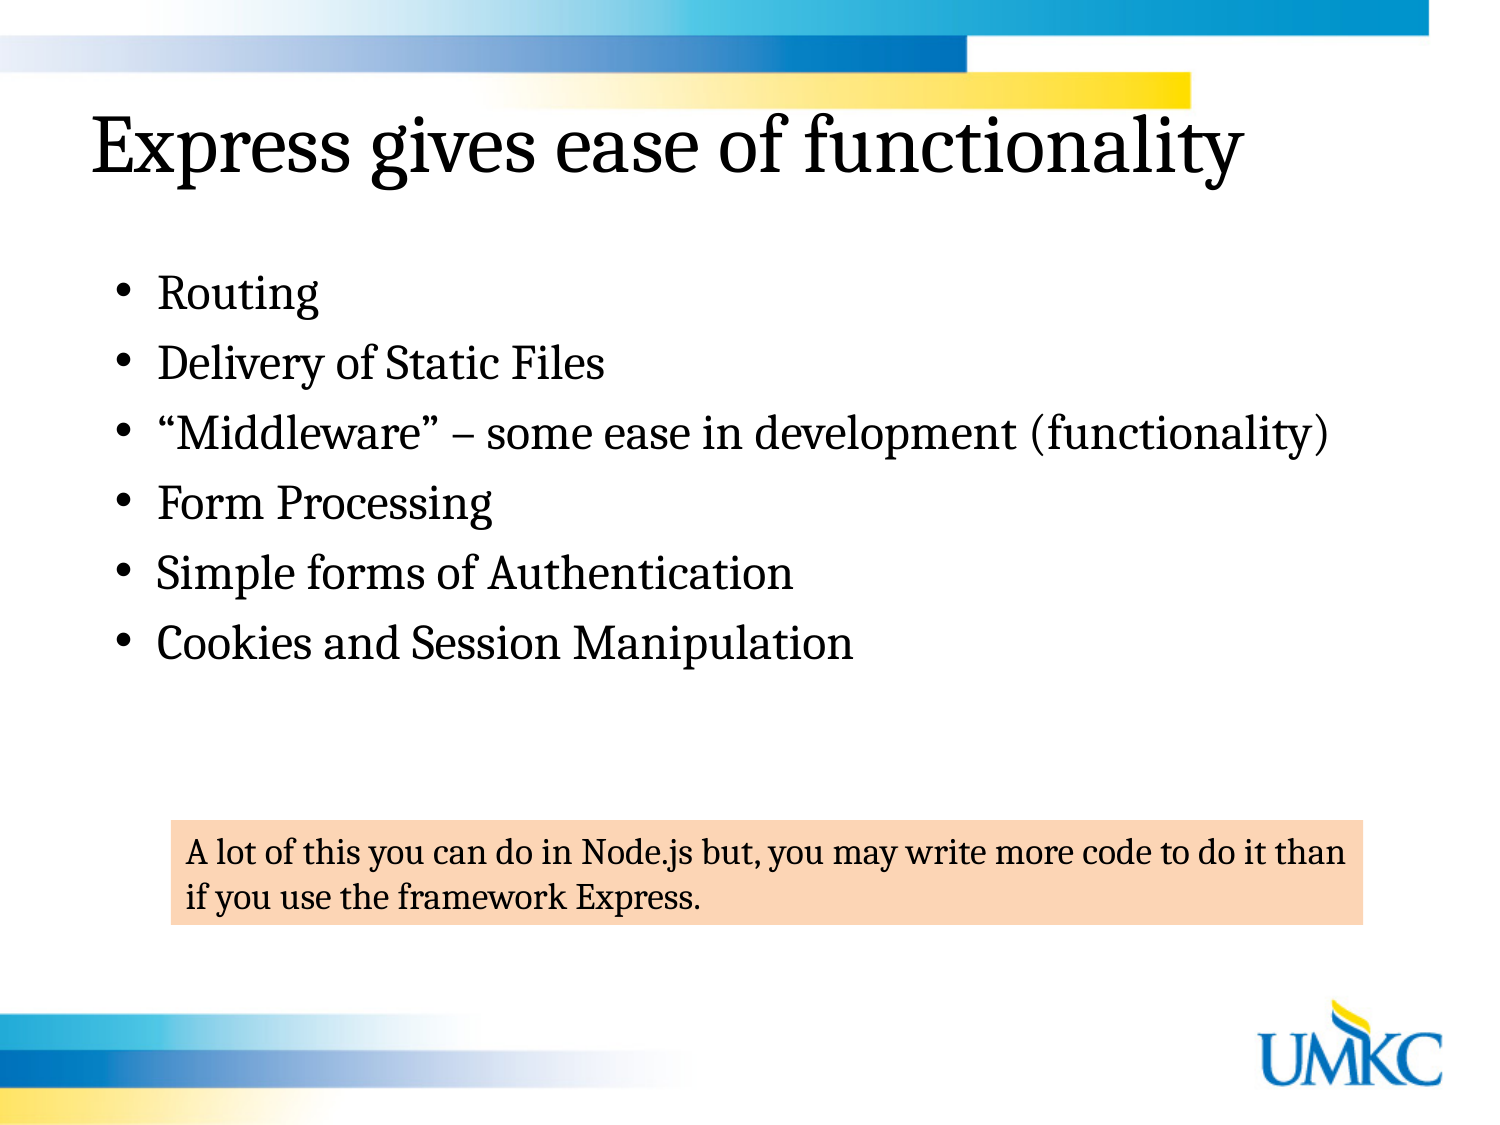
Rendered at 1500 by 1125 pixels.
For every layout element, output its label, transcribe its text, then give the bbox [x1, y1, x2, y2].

list Routing Delivery of Static Files “Middleware” – some ease in development (functionality) Form Processing Simple forms of Authentication Cookies and Session Manipulation [99, 251, 1375, 1002]
picture [0, 0, 1500, 1125]
text_box A lot of this you can do in Node.js but, you may write more code to do it than if you use the framework Express. [170, 820, 1364, 925]
title Express gives ease of functionality [75, 45, 1425, 233]
